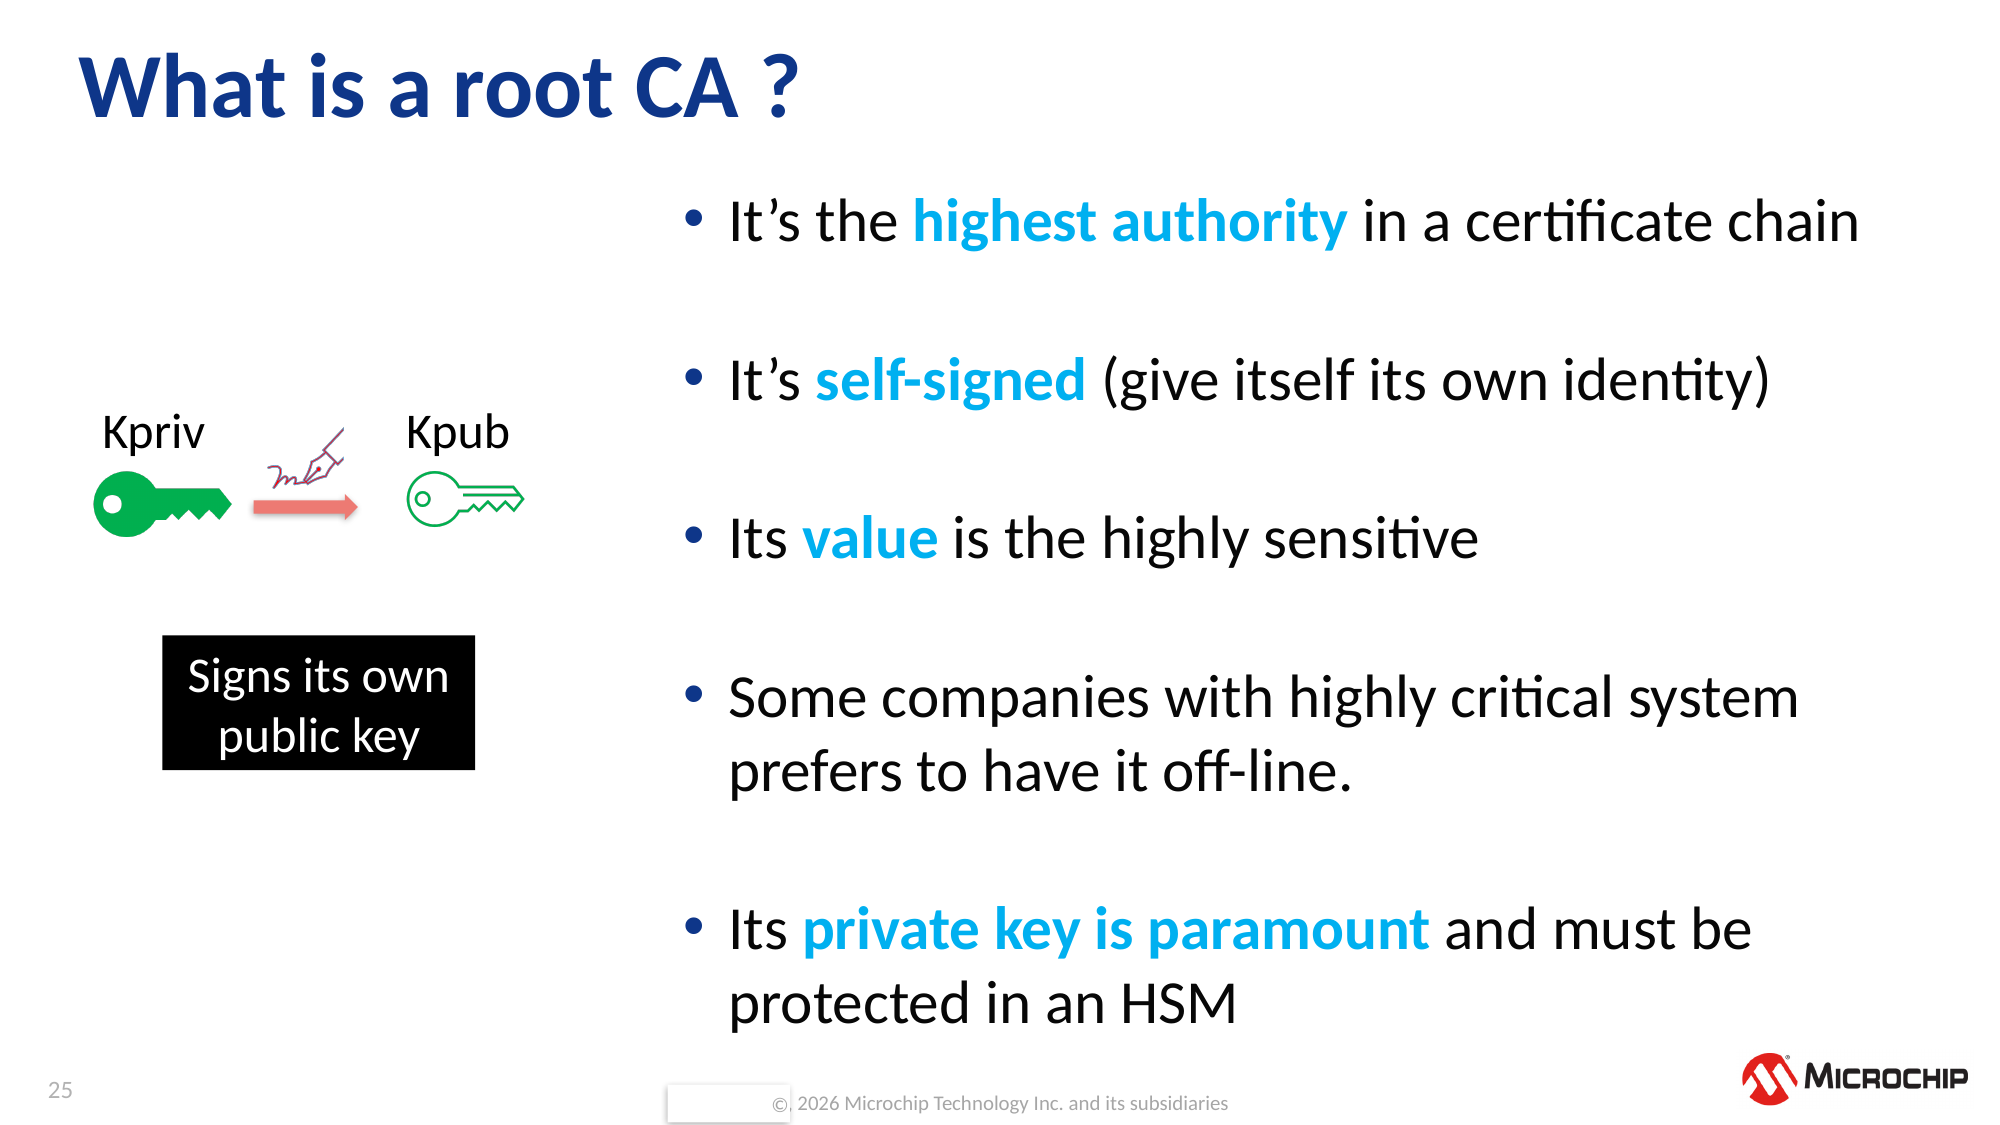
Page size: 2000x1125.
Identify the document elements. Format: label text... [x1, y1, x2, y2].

text_box Kpriv [87, 391, 238, 428]
list It’s the highest authority in a certificate chain It’s self-signed (give itself its own identity) Its value is the highly sensitive Some companies with highly critical system prefers to have it off-line. Its private key is paramount and must be protected in an HSM [663, 171, 1929, 1059]
picture [87, 428, 238, 580]
text_box Kpub [391, 391, 542, 466]
title What is a root CA ? [58, 15, 1929, 171]
text_box [252, 497, 359, 521]
text_box Signs its own public key [162, 635, 476, 771]
picture [1736, 1049, 1974, 1109]
slide_number 25 [25, 1058, 89, 1119]
picture [266, 420, 345, 499]
picture [401, 434, 530, 563]
